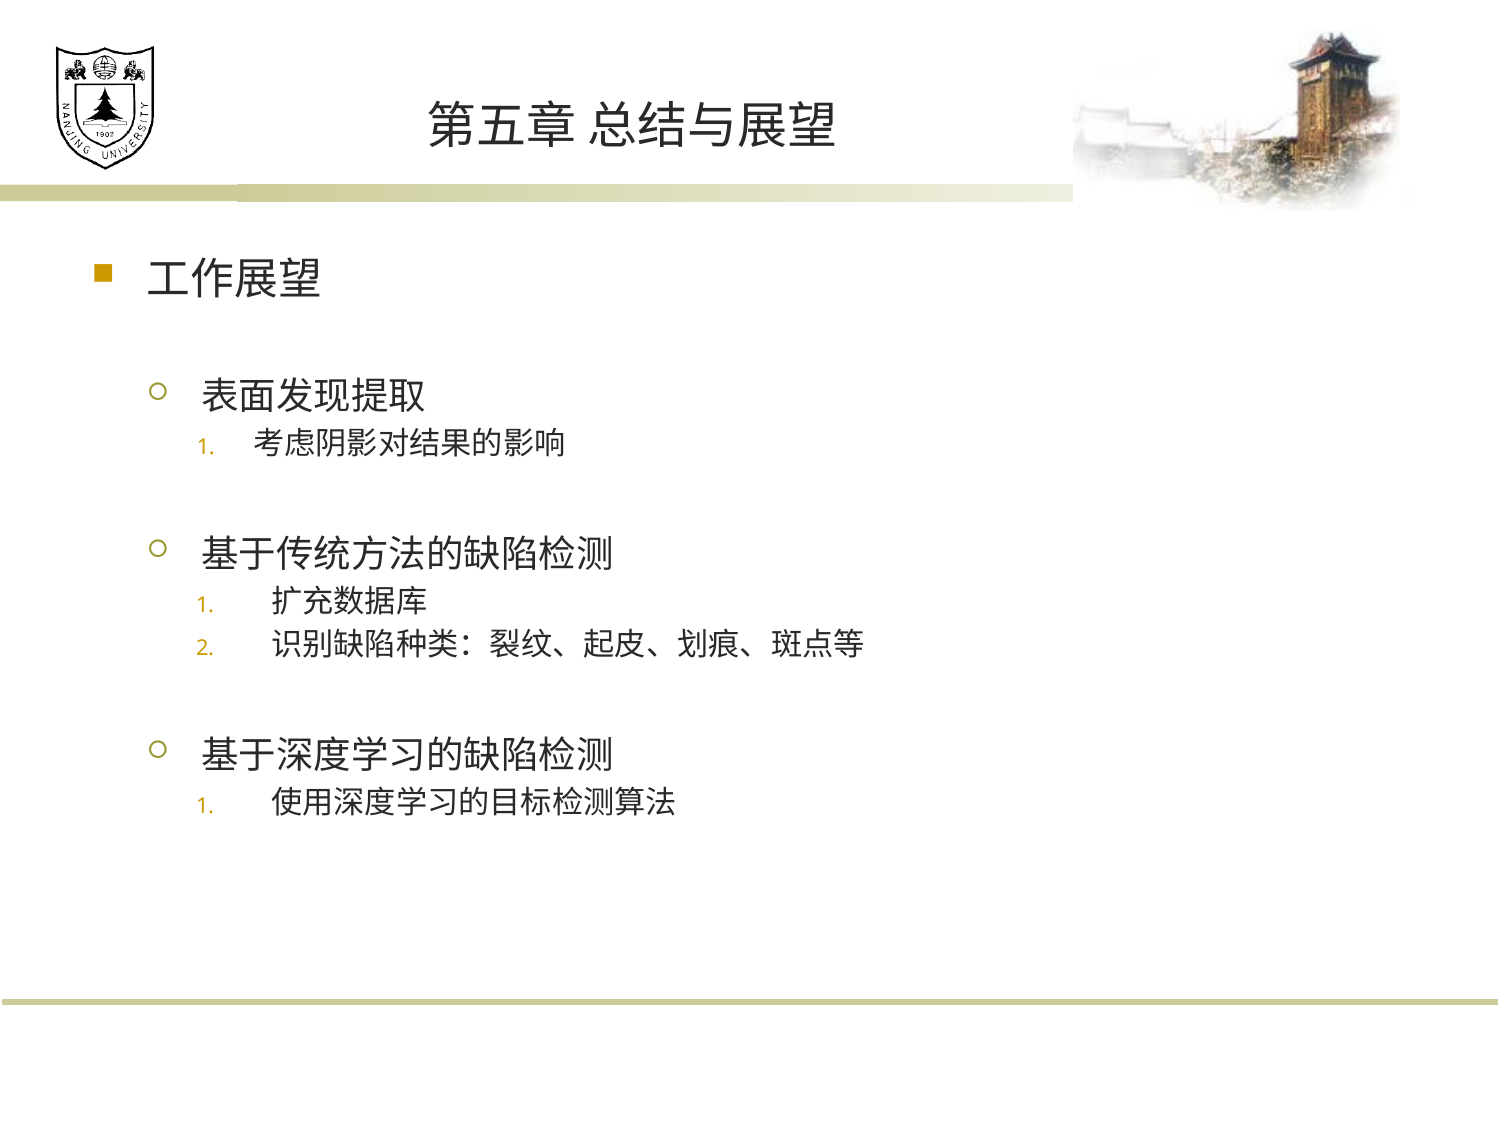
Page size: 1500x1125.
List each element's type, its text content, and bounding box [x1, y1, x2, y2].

picture [2, 999, 1498, 1005]
title 第五章 总结与展望 [171, 66, 1093, 161]
picture [50, 42, 160, 173]
list 工作展望 表面发现提取 考虑阴影对结果的影响 基于传统方法的缺陷检测 扩充数据库 识别缺陷种类：裂纹、起皮、划痕、斑点等 基于深度学习的缺陷检测 使用深度学习的目标检测算法 [76, 243, 1269, 965]
picture [1073, 30, 1400, 211]
